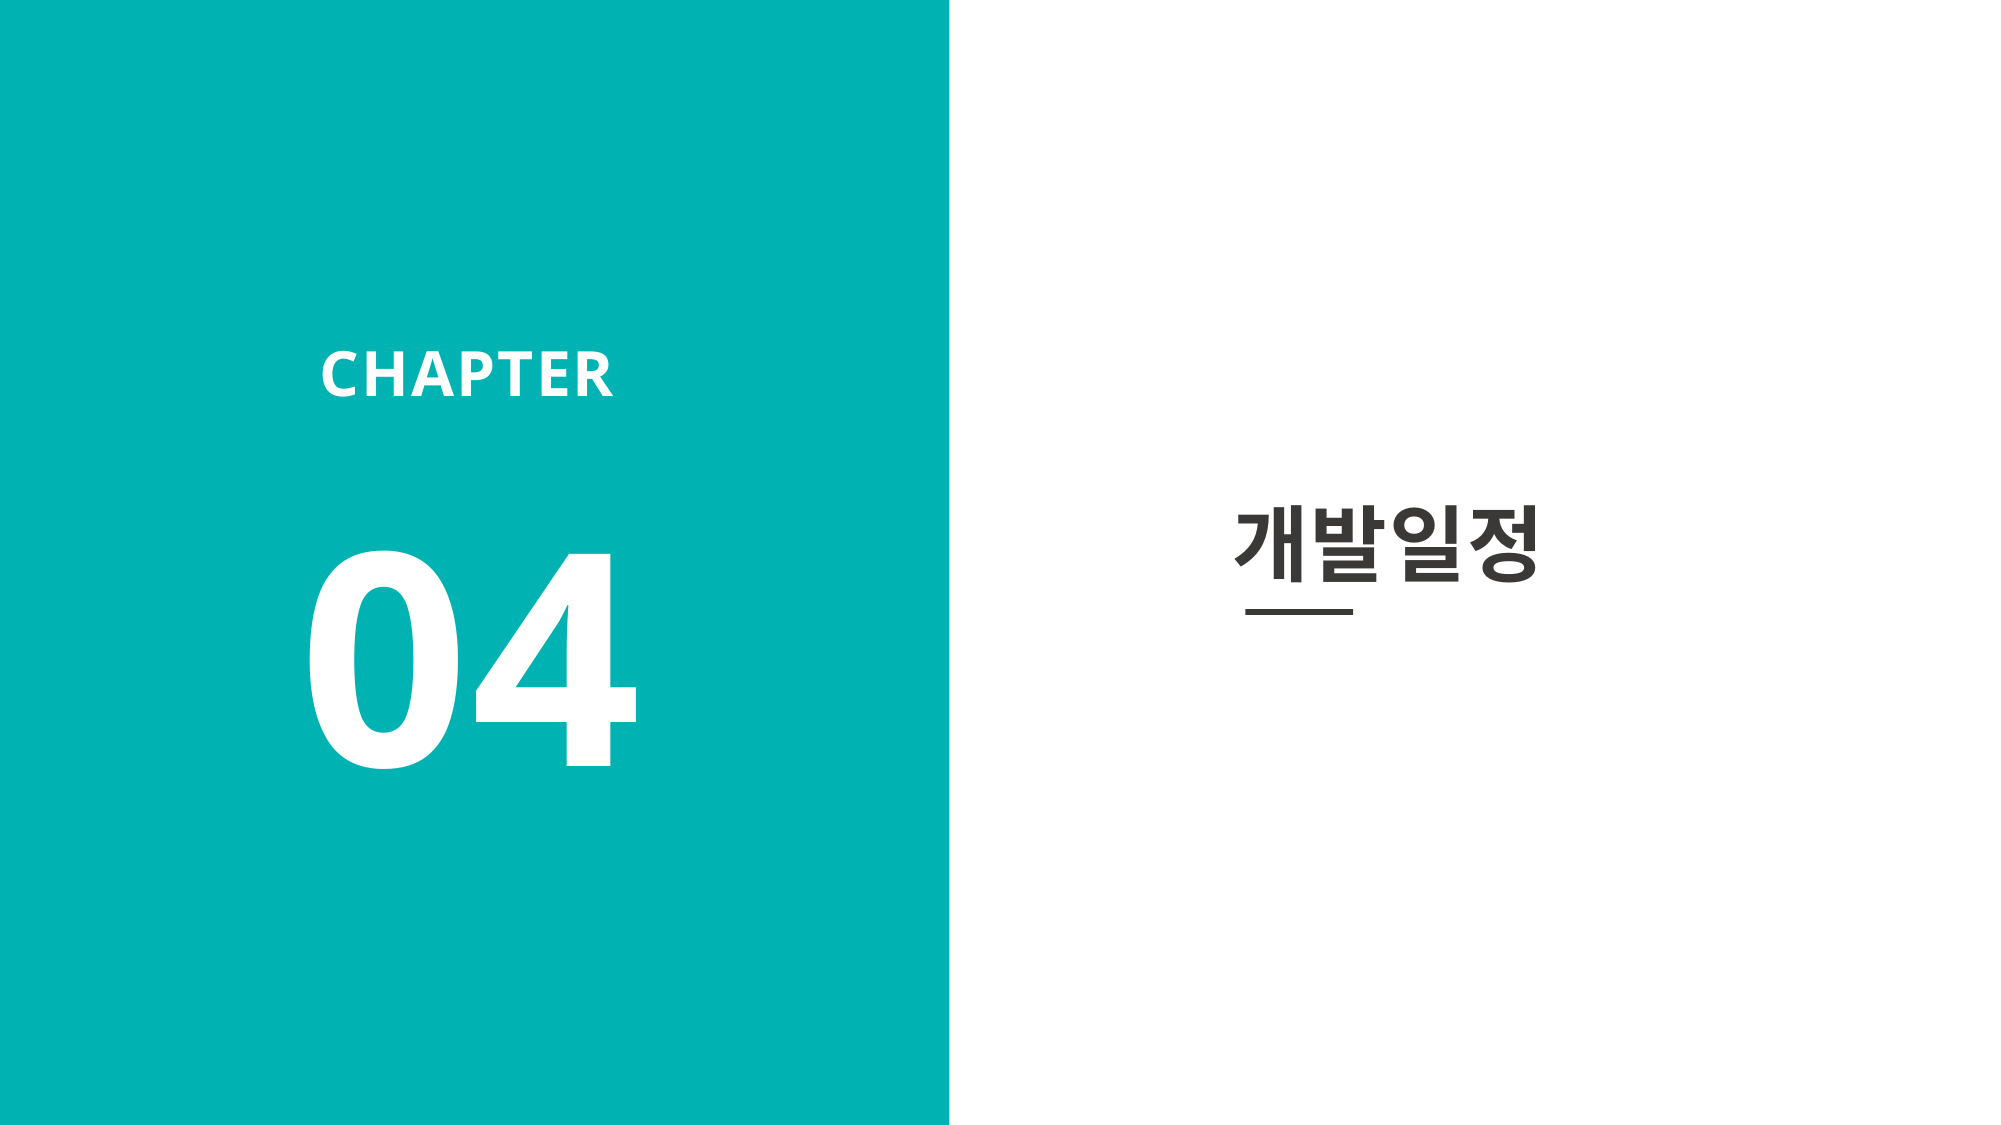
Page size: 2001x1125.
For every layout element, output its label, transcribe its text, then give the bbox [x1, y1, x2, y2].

text_box 04 [105, 467, 835, 851]
text_box CHAPTER [260, 328, 674, 422]
text_box [0, 0, 951, 1125]
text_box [1217, 481, 1815, 704]
